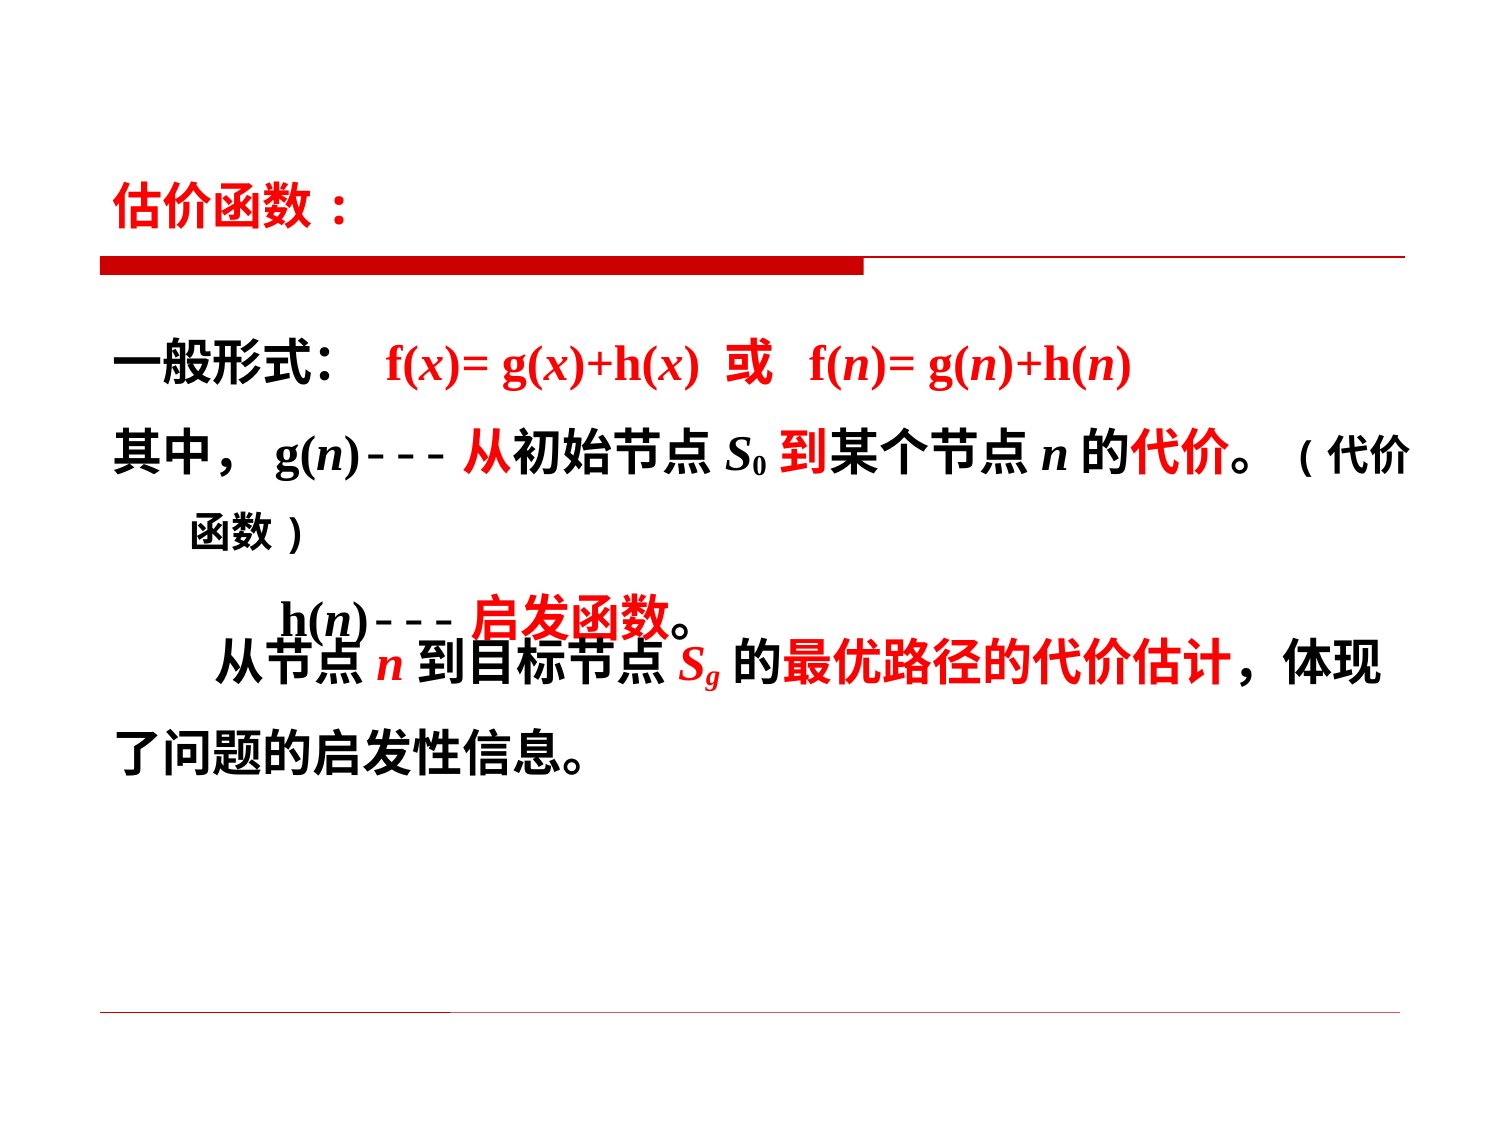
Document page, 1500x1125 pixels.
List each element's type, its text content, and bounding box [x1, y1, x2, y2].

list 一般形式： f(x)= g(x)+h(x) 或 f(n)= g(n)+h(n) 其中，g(n)---从初始节点S0到某个节点n的代价。(代价函数) h(n)---启发函数。 [112, 299, 1425, 575]
text_box 估价函数: [112, 174, 363, 238]
text_box 从节点n到目标节点Sg的最优路径的代价估计，体现了问题的启发性信息。 [112, 600, 1400, 782]
